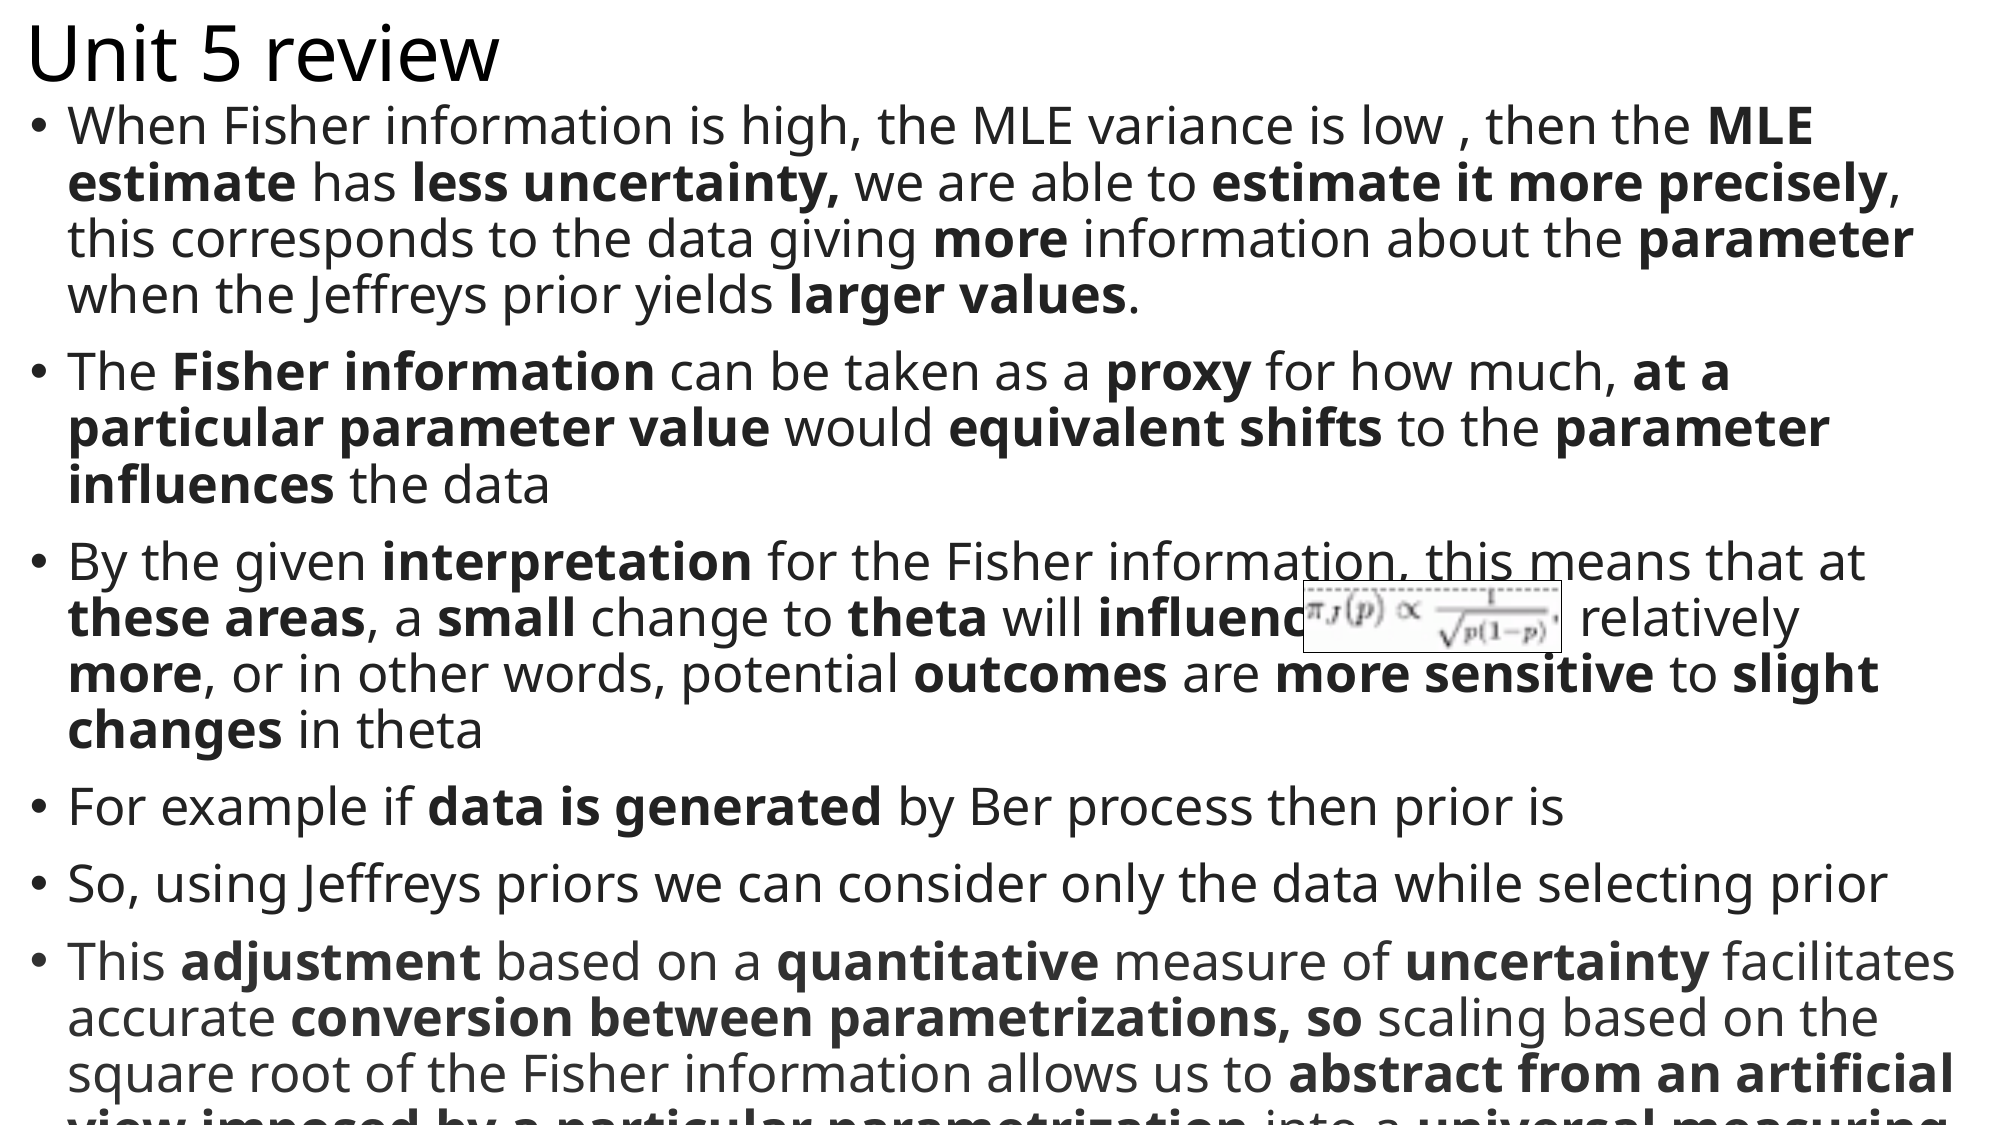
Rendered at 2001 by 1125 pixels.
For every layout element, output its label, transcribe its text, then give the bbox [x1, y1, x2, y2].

title Unit 5 review [10, 6, 1998, 106]
picture [1303, 580, 1562, 653]
list When Fisher information is high, the MLE variance is low , then the MLE estimate has less uncertainty, we are able to estimate it more precisely, this corresponds to the data giving more information about the parameter when the Jeffreys prior yields larger values. The Fisher information can be taken as a proxy for how much, at a particular parameter value would equivalent shifts to the parameter influences the data By the given interpretation for the Fisher information, this means that at these areas, a small change to theta will influence the data relatively more, or in other words, potential outcomes are more sensitive to slight changes in theta For example if data is generated by Ber process then prior is So, using Jeffreys priors we can consider only the data while selecting prior This adjustment based on a quantitative measure of uncertainty facilitates accurate conversion between parametrizations, so scaling based on the square root of the Fisher information allows us to abstract from an artificial view imposed by a particular parametrization into a universal measuring stick of parameter impact. All the randomness in Bayesian CI comes from randomness in prior, so if posterior has no randomness, then probability would be 0 or 1 [14, 92, 1978, 1095]
